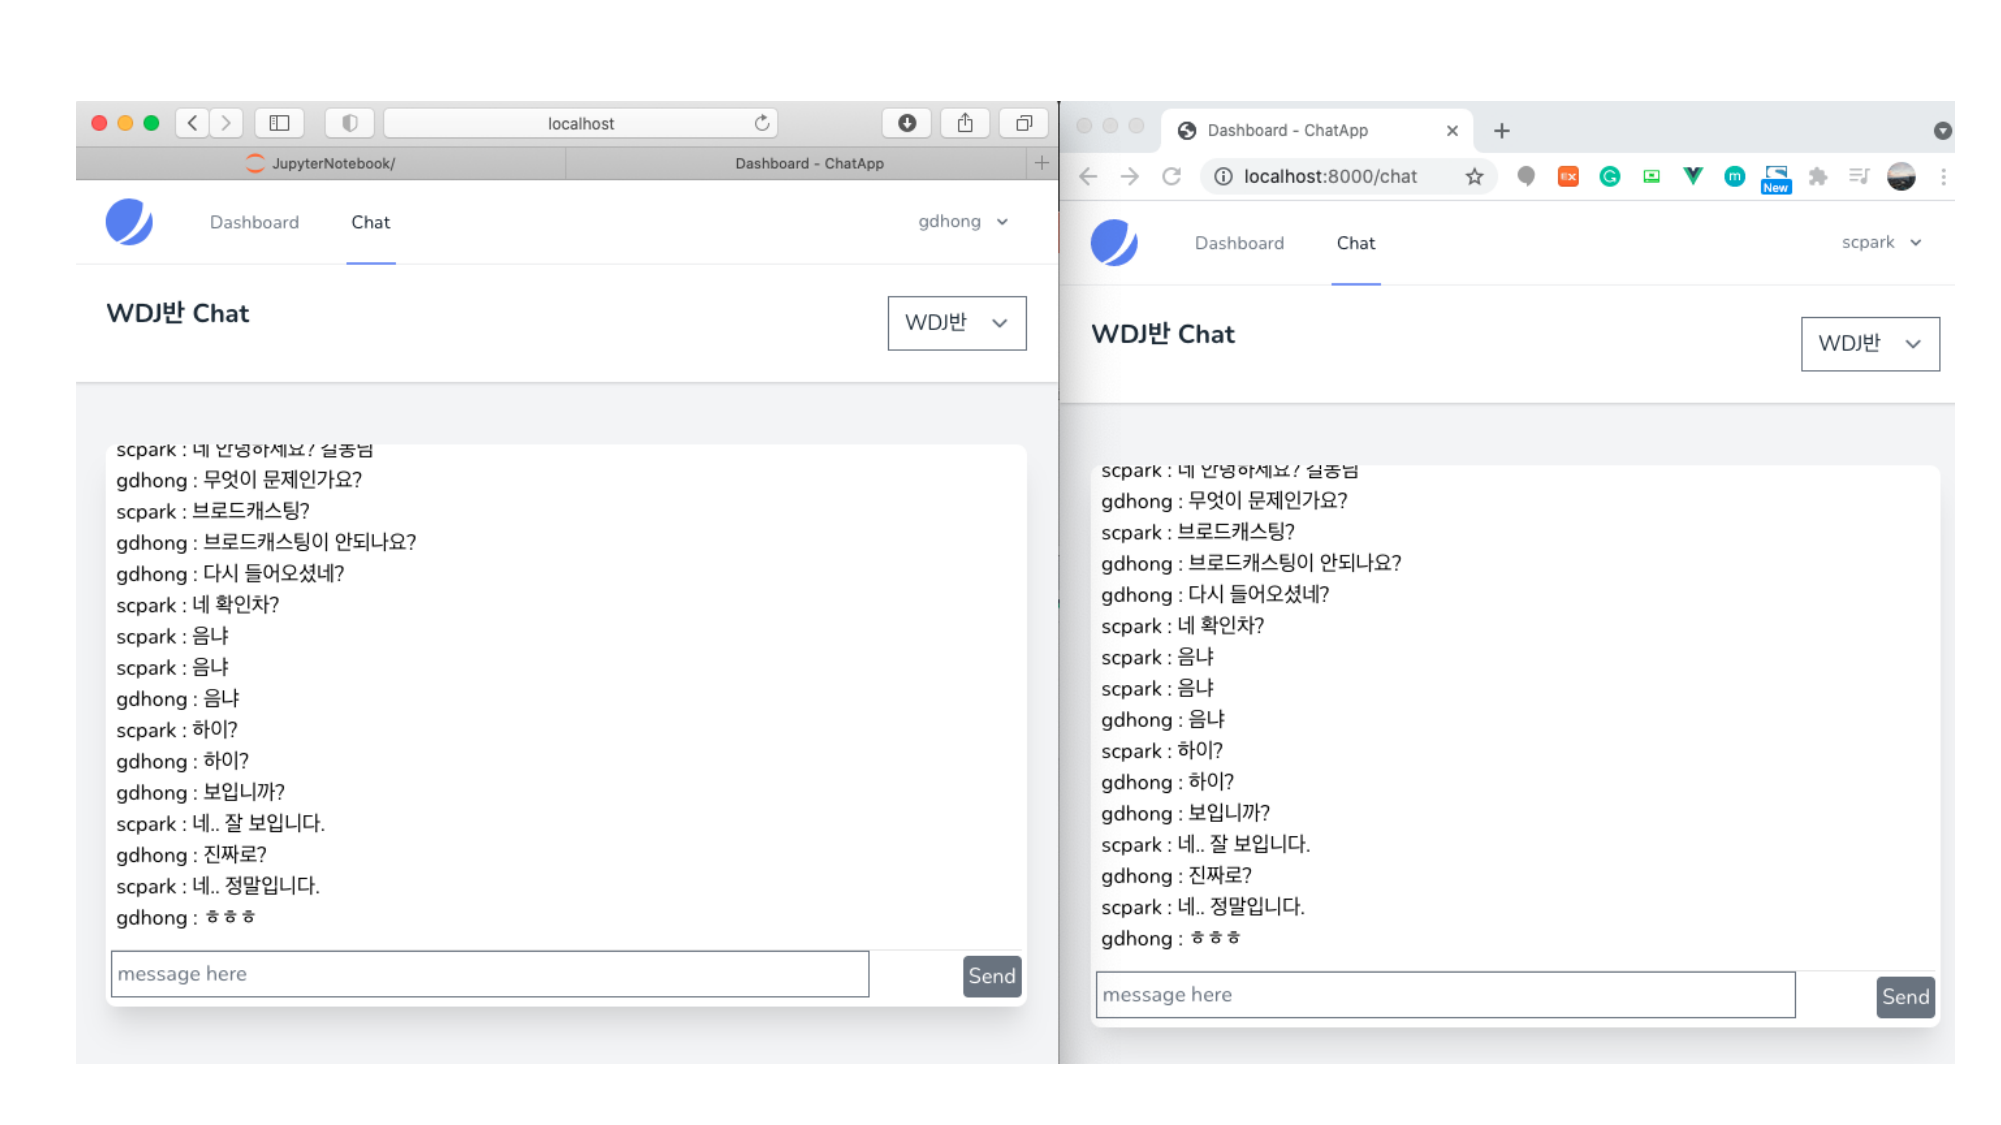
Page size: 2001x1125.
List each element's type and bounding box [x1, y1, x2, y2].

picture [76, 101, 1955, 1065]
